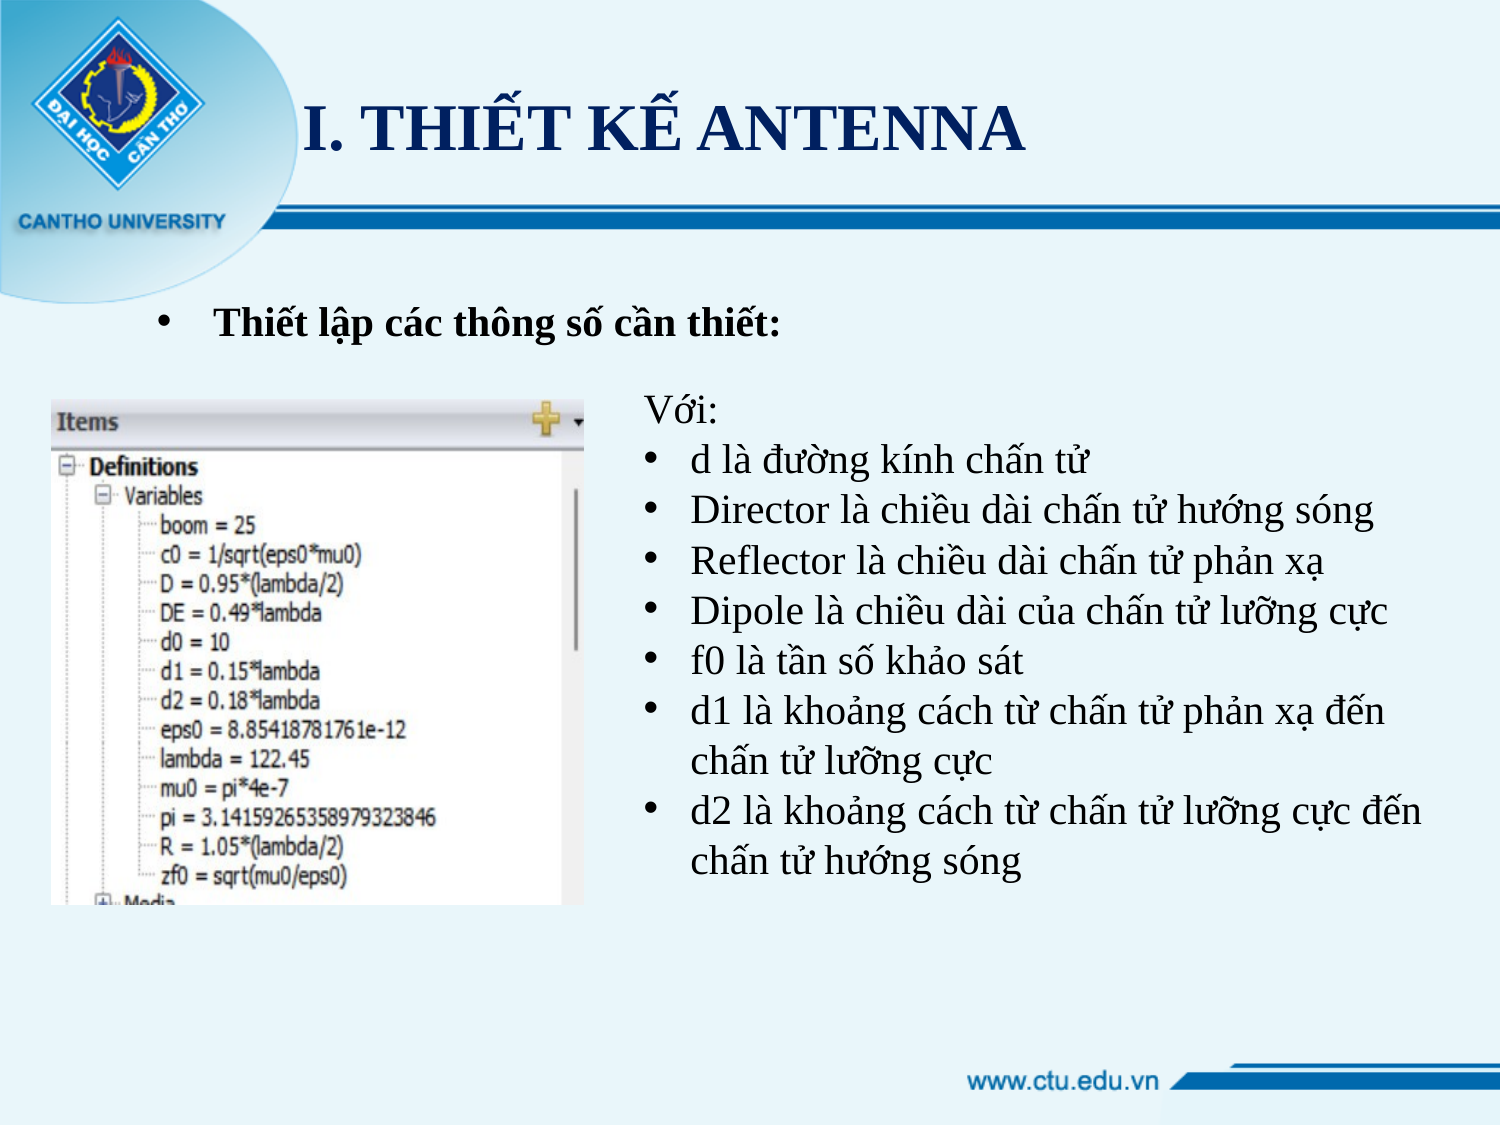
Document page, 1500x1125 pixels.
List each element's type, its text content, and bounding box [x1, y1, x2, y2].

title I. THIẾT KẾ ANTENNA [287, 46, 1450, 202]
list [51, 399, 584, 906]
text_box Với: d là đường kính chấn tử Director là chiều dài chấn tử hướng sóng Reflector là chiều dài chấn tử phản xạ Dipole là chiều dài của chấn tử lưỡng cực f0 là tần số khảo sát d1 là khoảng cách từ chấn tử phản xạ đến chấn tử lưỡng cực d2 là khoảng cách từ chấn tử lưỡng cực đến chấn tử hướng sóng [628, 374, 1467, 890]
picture [0, 0, 1500, 1125]
text_box Thiết lập các thông số cần thiết: [135, 285, 814, 355]
